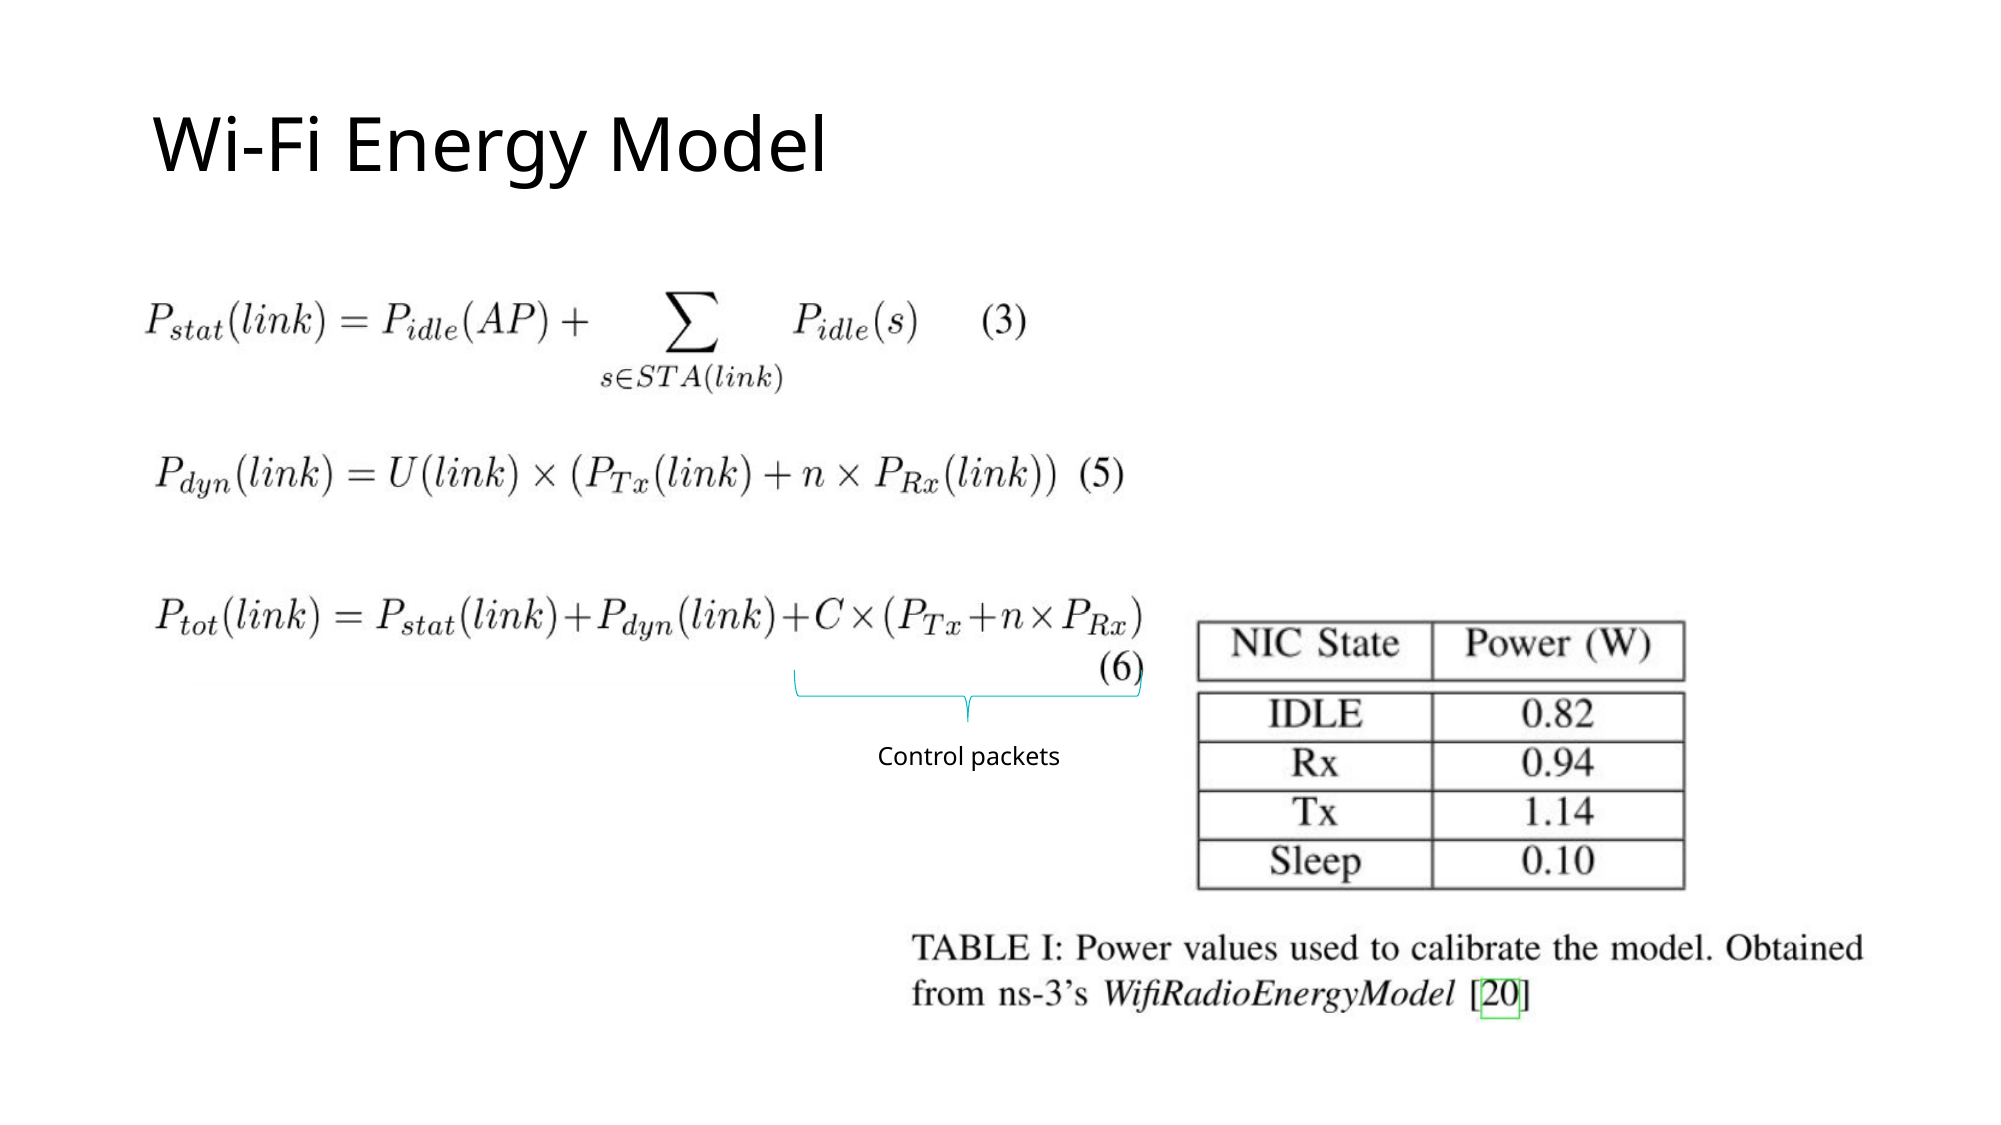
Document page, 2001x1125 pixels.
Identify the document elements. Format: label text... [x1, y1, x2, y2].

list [137, 261, 1161, 697]
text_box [862, 598, 1889, 1023]
title Wi-Fi Energy Model [137, 59, 1863, 195]
